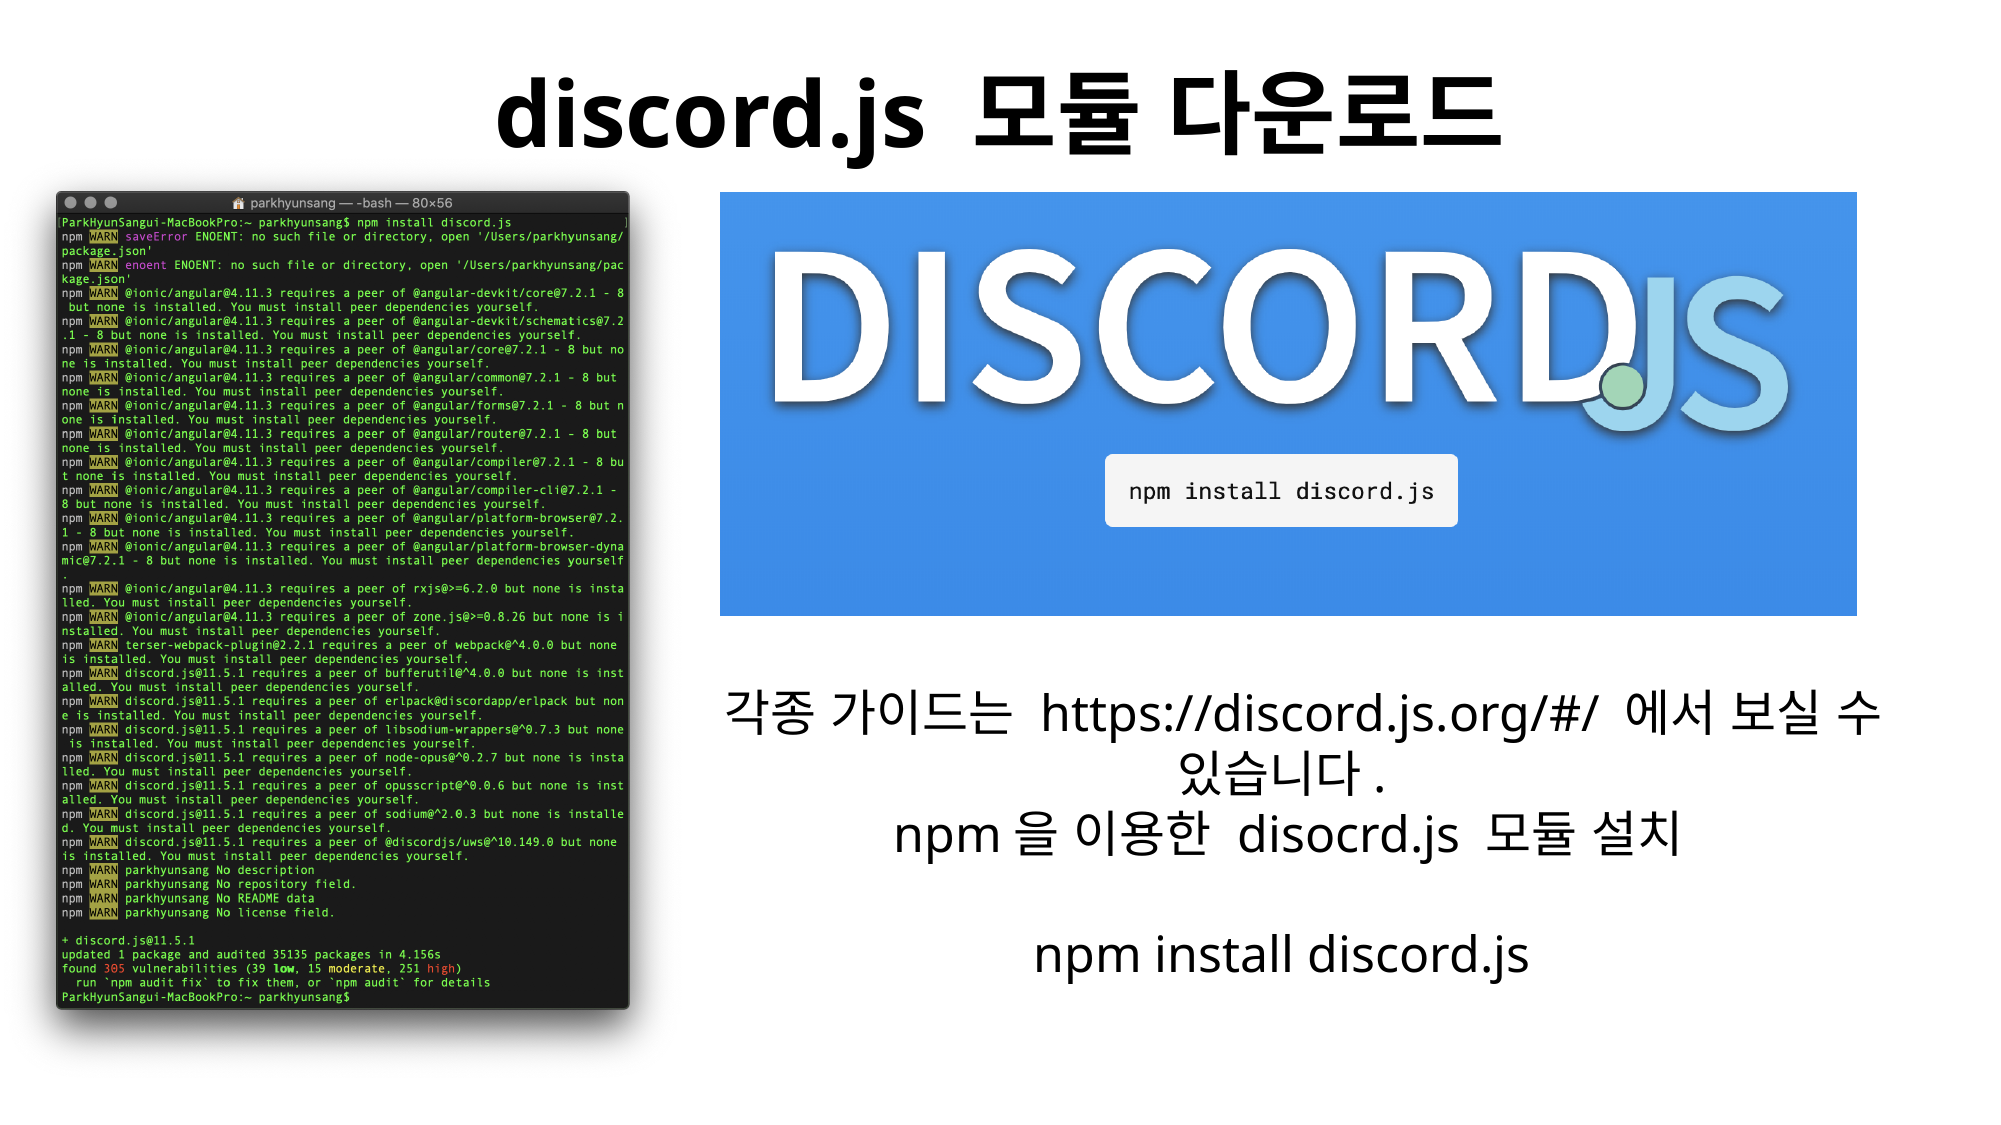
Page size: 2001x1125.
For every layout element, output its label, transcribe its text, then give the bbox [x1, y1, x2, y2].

picture [720, 192, 1857, 616]
text_box 각종 가이드는 https://discord.js.org/#/ 에서 보실 수 있습니다. npm을 이용한 disocrd.js 모듈 설치 npm install discord.js [685, 665, 1962, 991]
title discord.js 모듈 다운로드 [137, 42, 1863, 193]
picture [0, 153, 685, 1083]
